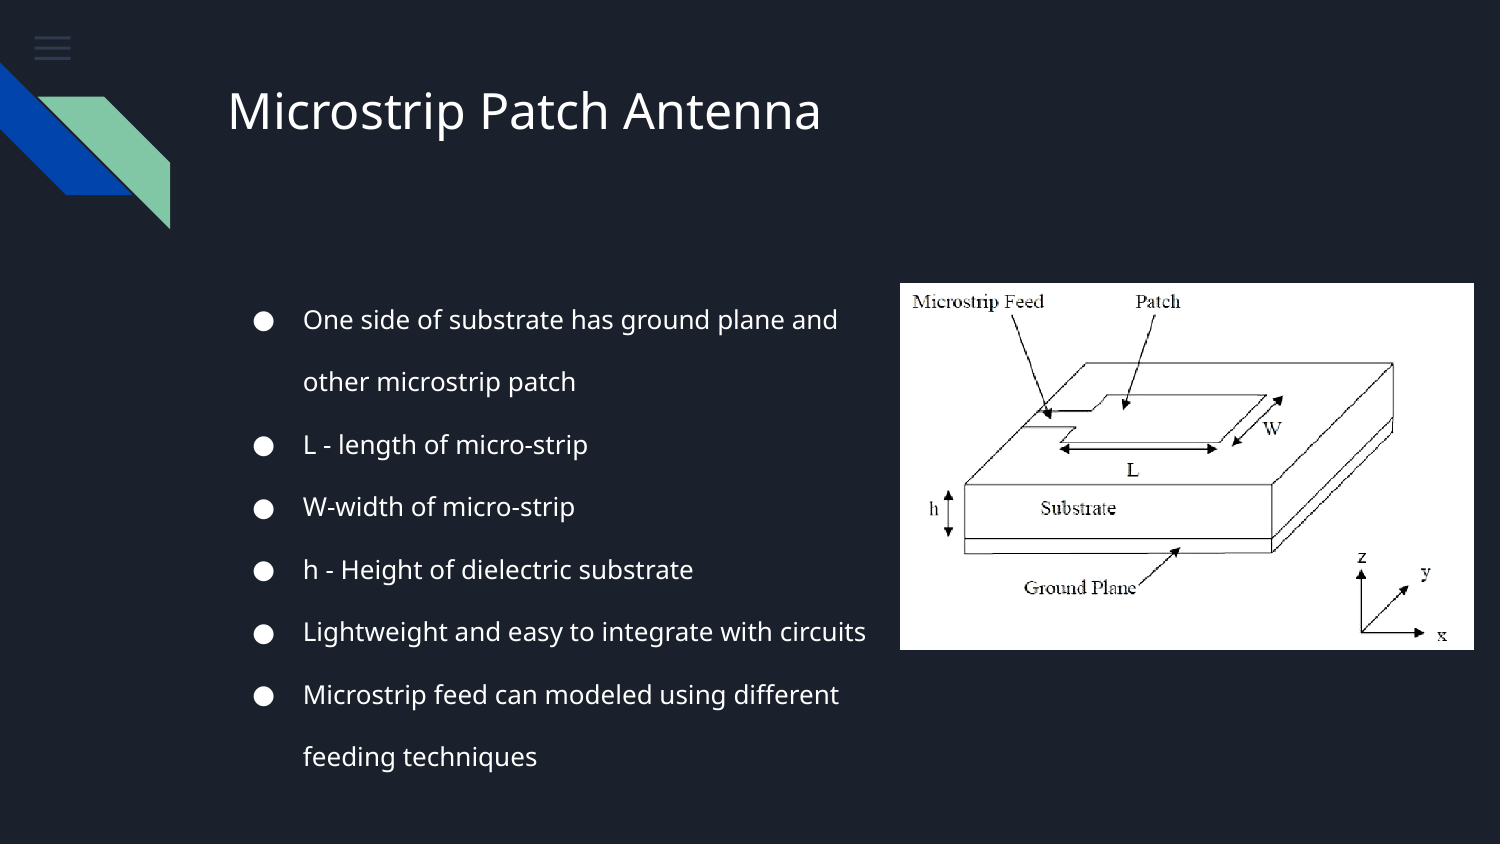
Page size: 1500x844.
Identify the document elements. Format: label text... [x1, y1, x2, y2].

title Microstrip Patch Antenna [212, 64, 1368, 215]
list One side of substrate has ground plane and other microstrip patch L - length of micro-strip W-width of micro-strip h - Height of dielectric substrate Lightweight and easy to integrate with circuits Microstrip feed can modeled using different feeding techniques [212, 257, 892, 788]
picture [900, 283, 1475, 650]
